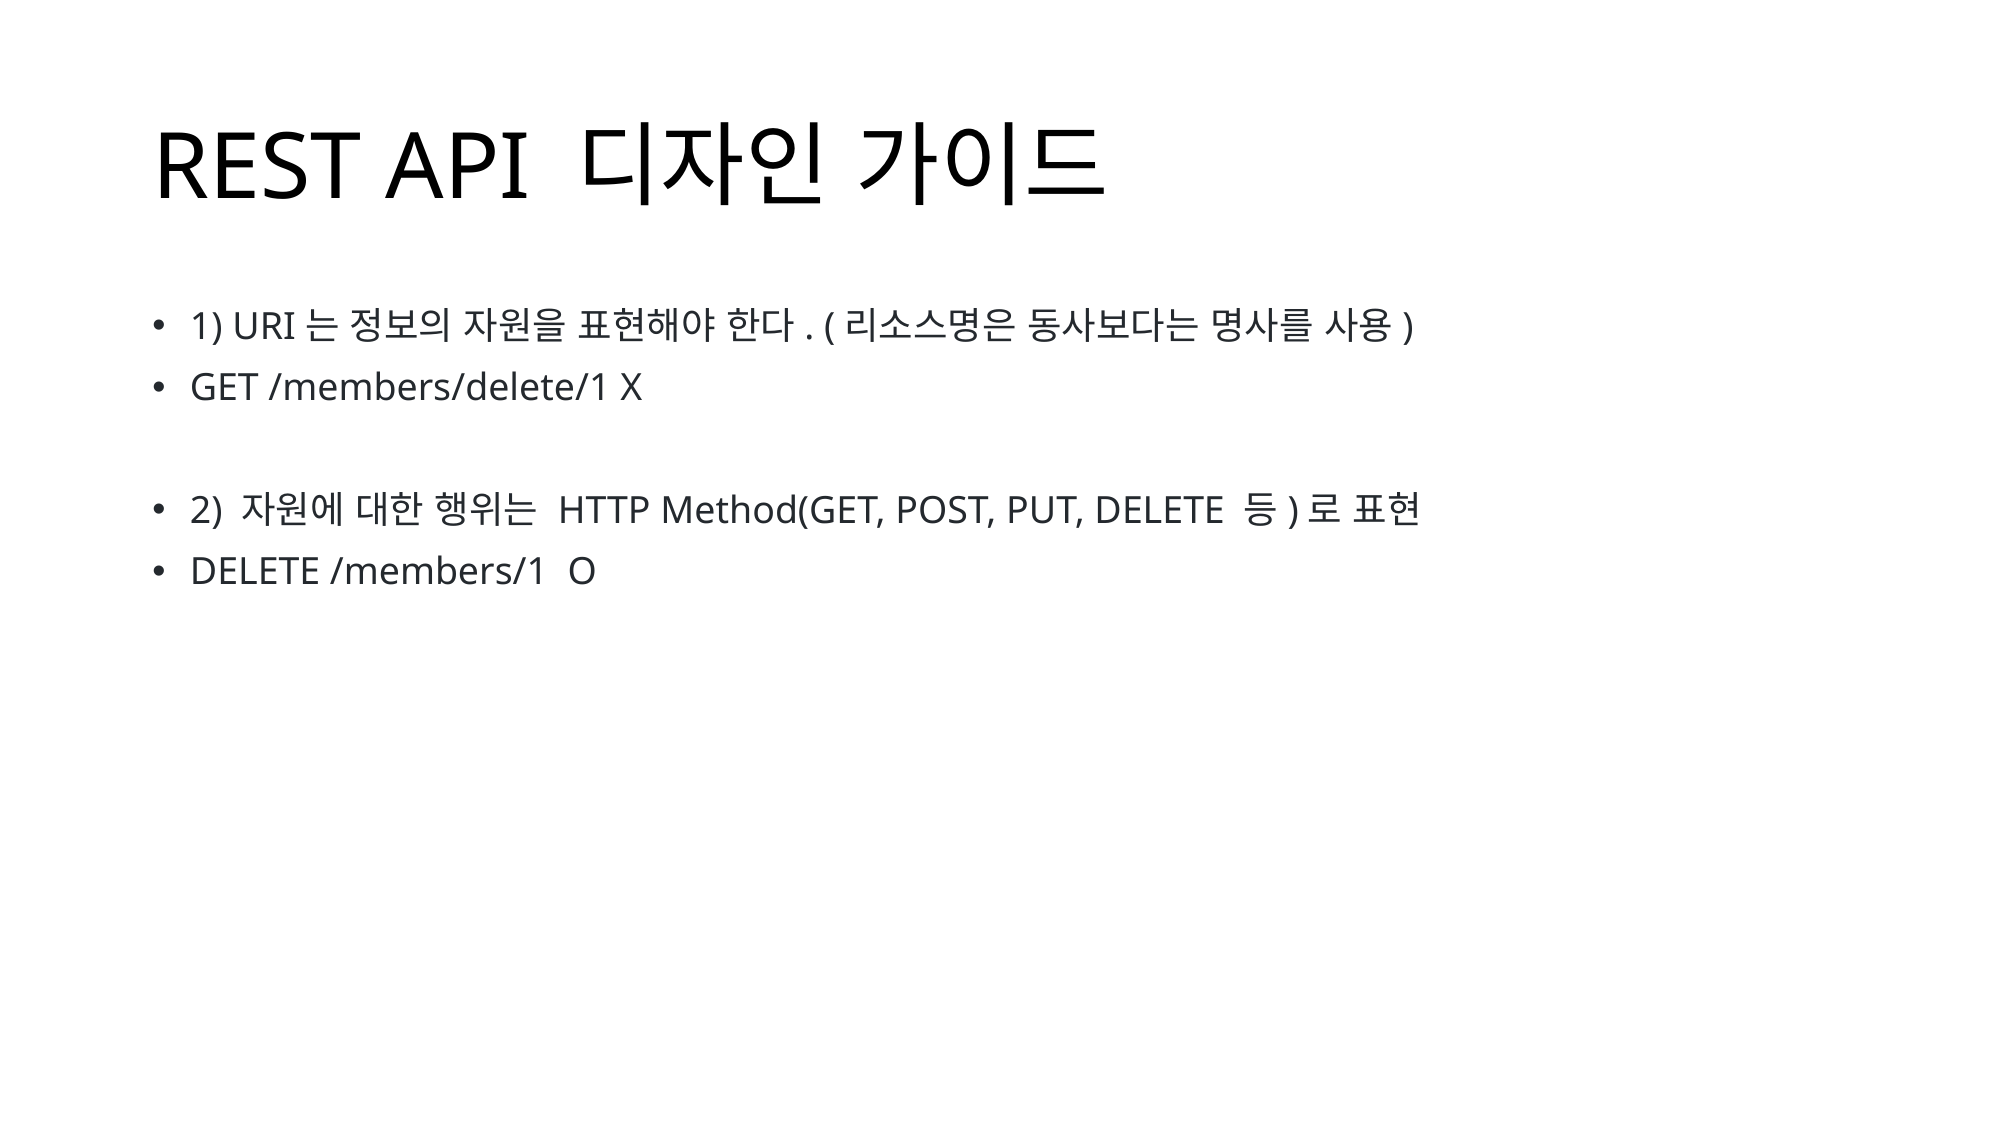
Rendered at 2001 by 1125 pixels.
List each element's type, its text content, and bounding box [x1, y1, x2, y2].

title REST API 디자인 가이드 [137, 59, 1863, 278]
list 1) URI는 정보의 자원을 표현해야 한다. (리소스명은 동사보다는 명사를 사용) GET /members/delete/1 X 2) 자원에 대한 행위는 HTTP Method(GET, POST, PUT, DELETE 등)로 표현 DELETE /members/1 O [137, 299, 1863, 1014]
